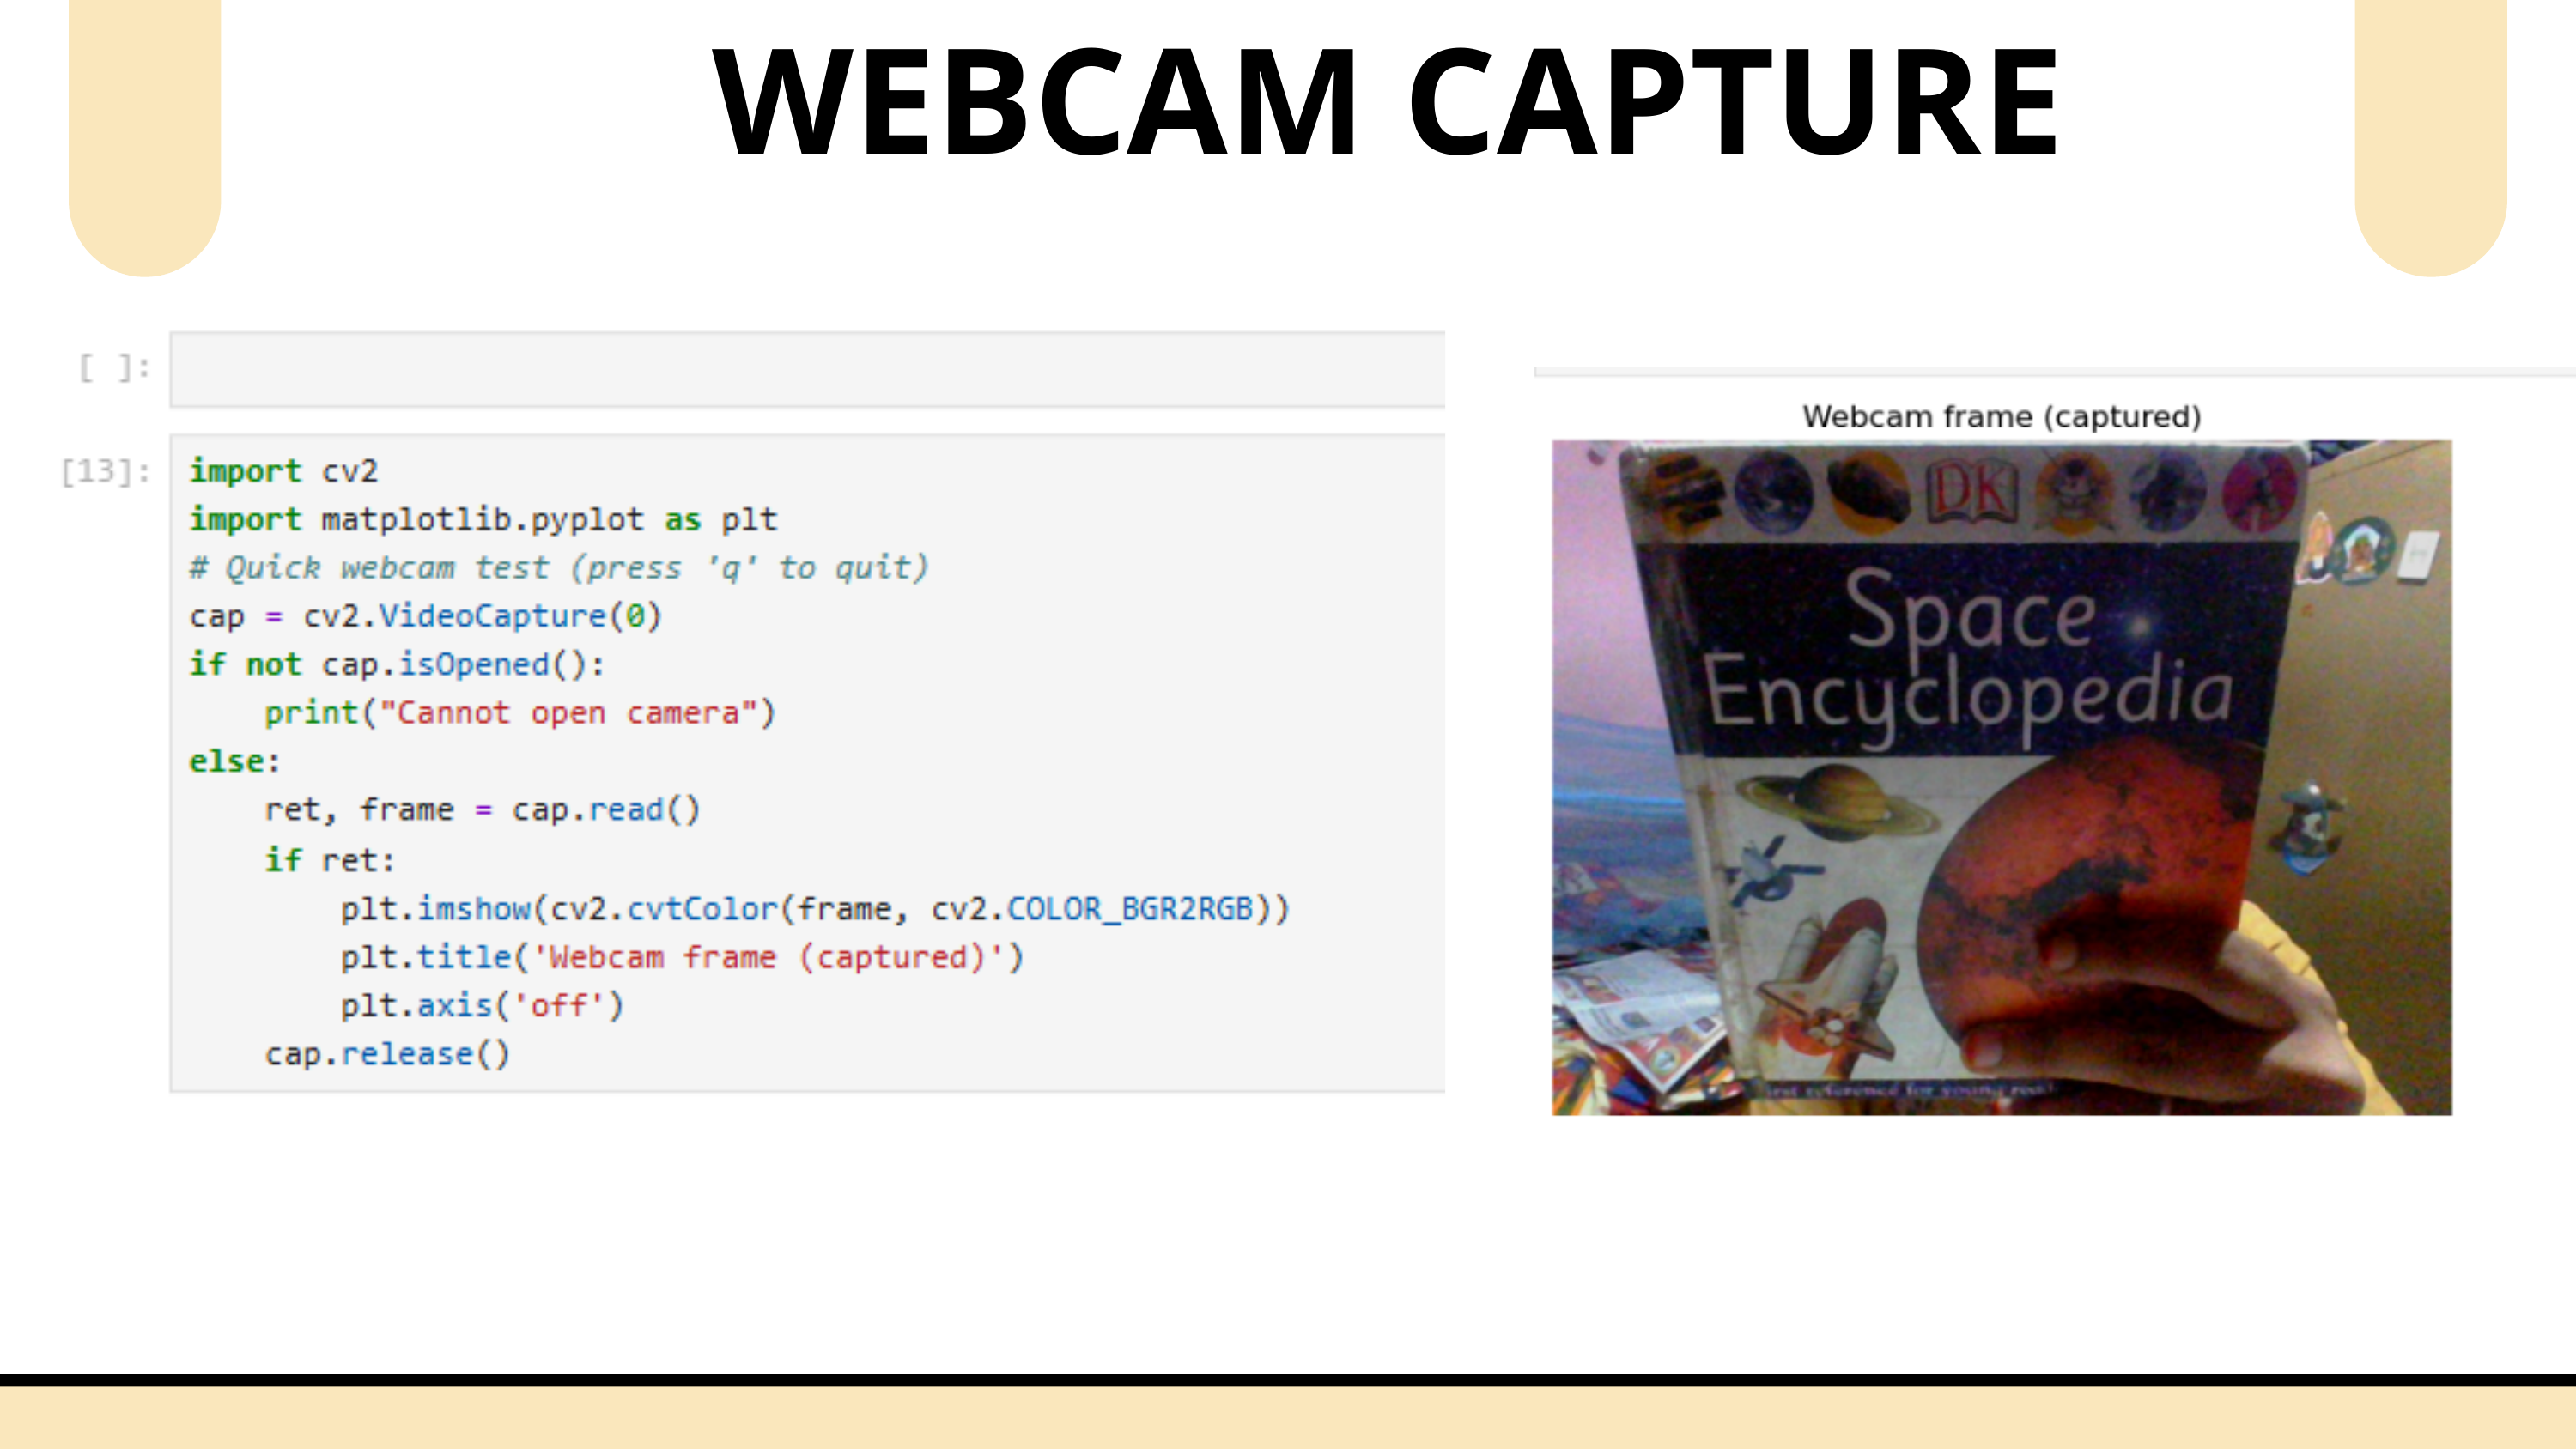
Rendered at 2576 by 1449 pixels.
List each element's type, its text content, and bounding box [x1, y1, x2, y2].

text_box WEBCAM CAPTURE [635, 0, 2141, 184]
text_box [68, 0, 222, 277]
text_box [1480, 367, 2576, 1143]
text_box [0, 324, 1446, 1100]
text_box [2354, 0, 2508, 277]
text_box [0, 1379, 2576, 1449]
